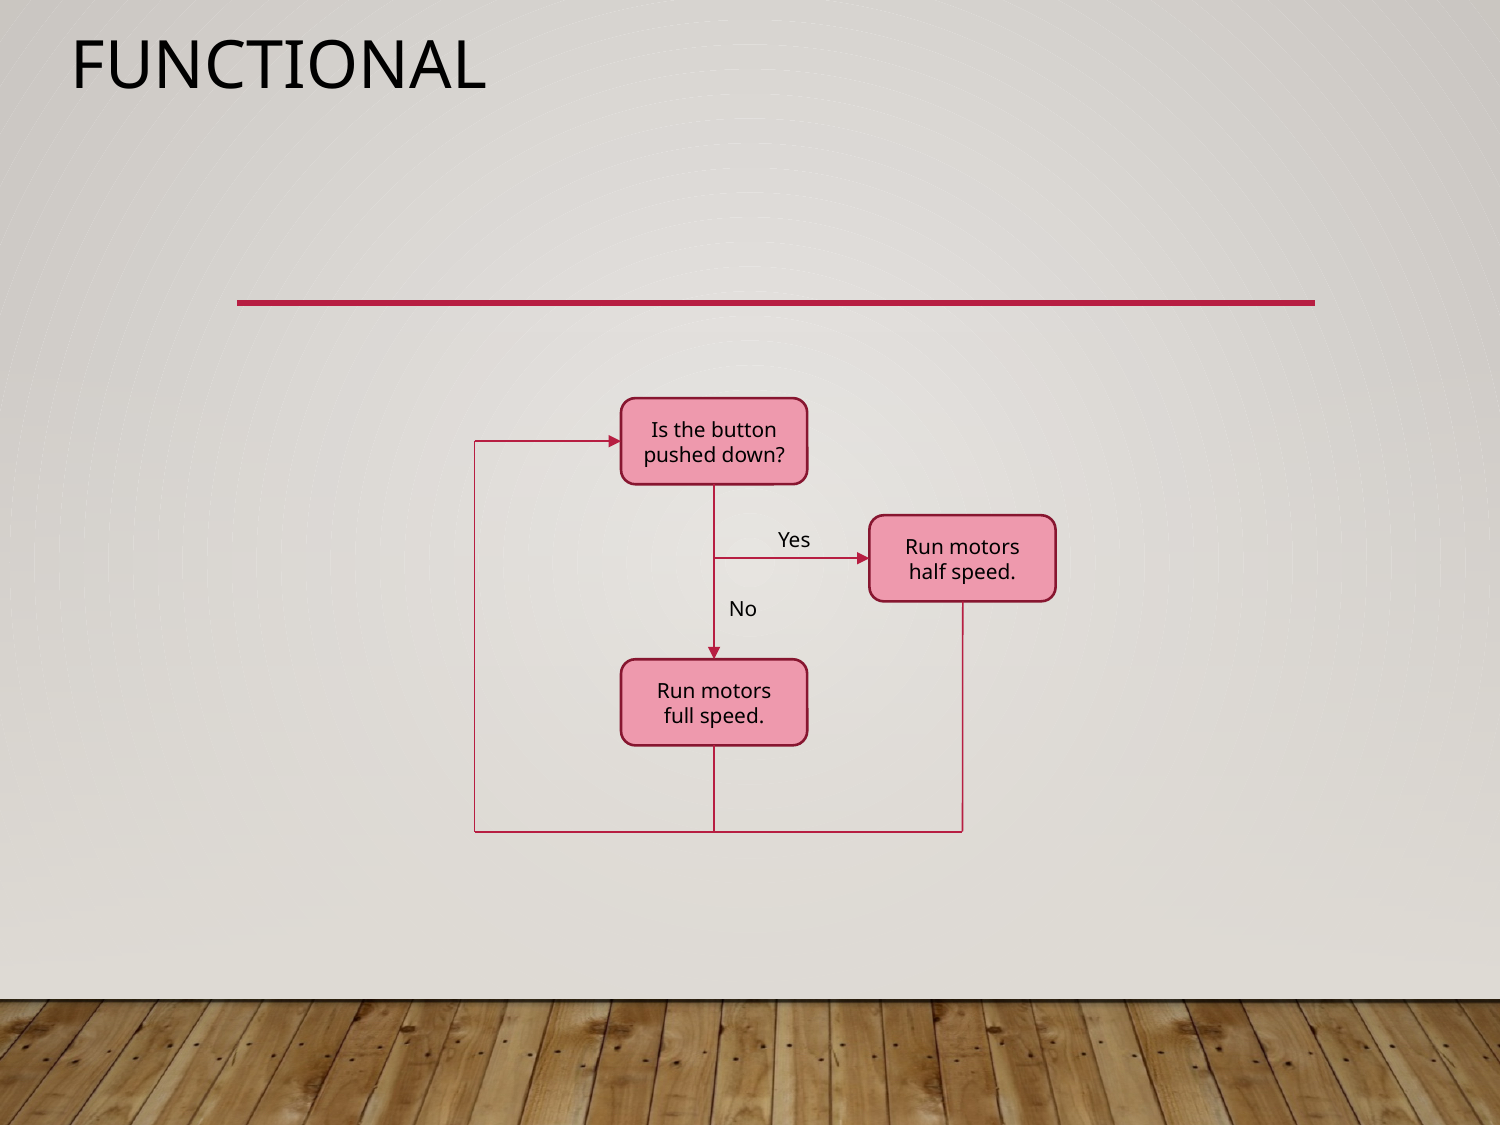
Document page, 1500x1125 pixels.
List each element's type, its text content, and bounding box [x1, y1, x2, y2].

text_box Yes [763, 519, 834, 557]
text_box No [715, 588, 772, 629]
picture [0, 999, 1500, 1125]
text_box Run motors full speed. [619, 657, 809, 747]
text_box Is the button pushed down? [619, 396, 809, 486]
title Functional [55, 23, 706, 126]
text_box Run motors half speed. [868, 513, 1057, 603]
